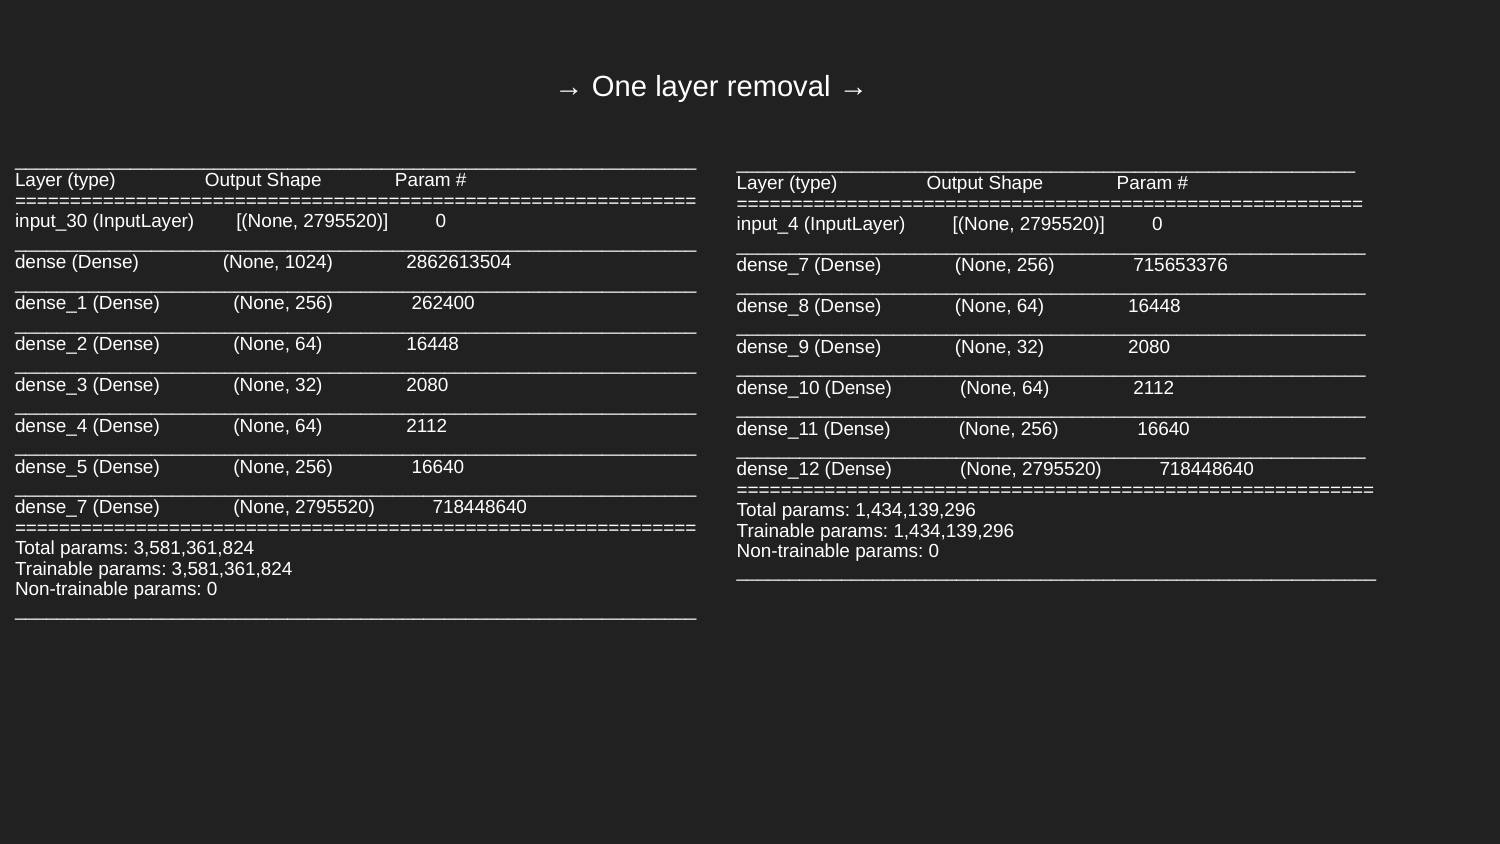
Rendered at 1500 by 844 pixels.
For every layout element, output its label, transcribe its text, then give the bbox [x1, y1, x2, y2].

text_box ___________________________________________________________ Layer (type) Output Shape Param # ========================================================= input_4 (InputLayer) [(None, 2795520)] 0 ____________________________________________________________ dense_7 (Dense) (None, 256) 715653376 ____________________________________________________________ dense_8 (Dense) (None, 64) 16448 ____________________________________________________________ dense_9 (Dense) (None, 32) 2080 ____________________________________________________________ dense_10 (Dense) (None, 64) 2112 ____________________________________________________________ dense_11 (Dense) (None, 256) 16640 ____________________________________________________________ dense_12 (Dense) (None, 2795520) 718448640 ========================================================== Total params: 1,434,139,296 Trainable params: 1,434,139,296 Non-trainable params: 0 _____________________________________________________________ [920, 138, 1500, 597]
text_box → One layer removal → [460, 52, 971, 118]
list _________________________________________________________________ Layer (type) Output Shape Param # ============================================================== input_30 (InputLayer) [(None, 2795520)] 0 _________________________________________________________________ dense (Dense) (None, 1024) 2862613504 _________________________________________________________________ dense_1 (Dense) (None, 256) 262400 _________________________________________________________________ dense_2 (Dense) (None, 64) 16448 _________________________________________________________________ dense_3 (Dense) (None, 32) 2080 _________________________________________________________________ dense_4 (Dense) (None, 64) 2112 _________________________________________________________________ dense_5 (Dense) (None, 256) 16640 _________________________________________________________________ dense_7 (Dense) (None, 2795520) 718448640 ============================================================== Total params: 3,581,361,824 Trainable params: 3,581,361,824 Non-trainable params: 0 _________________________________________________________________ [0, 135, 920, 803]
